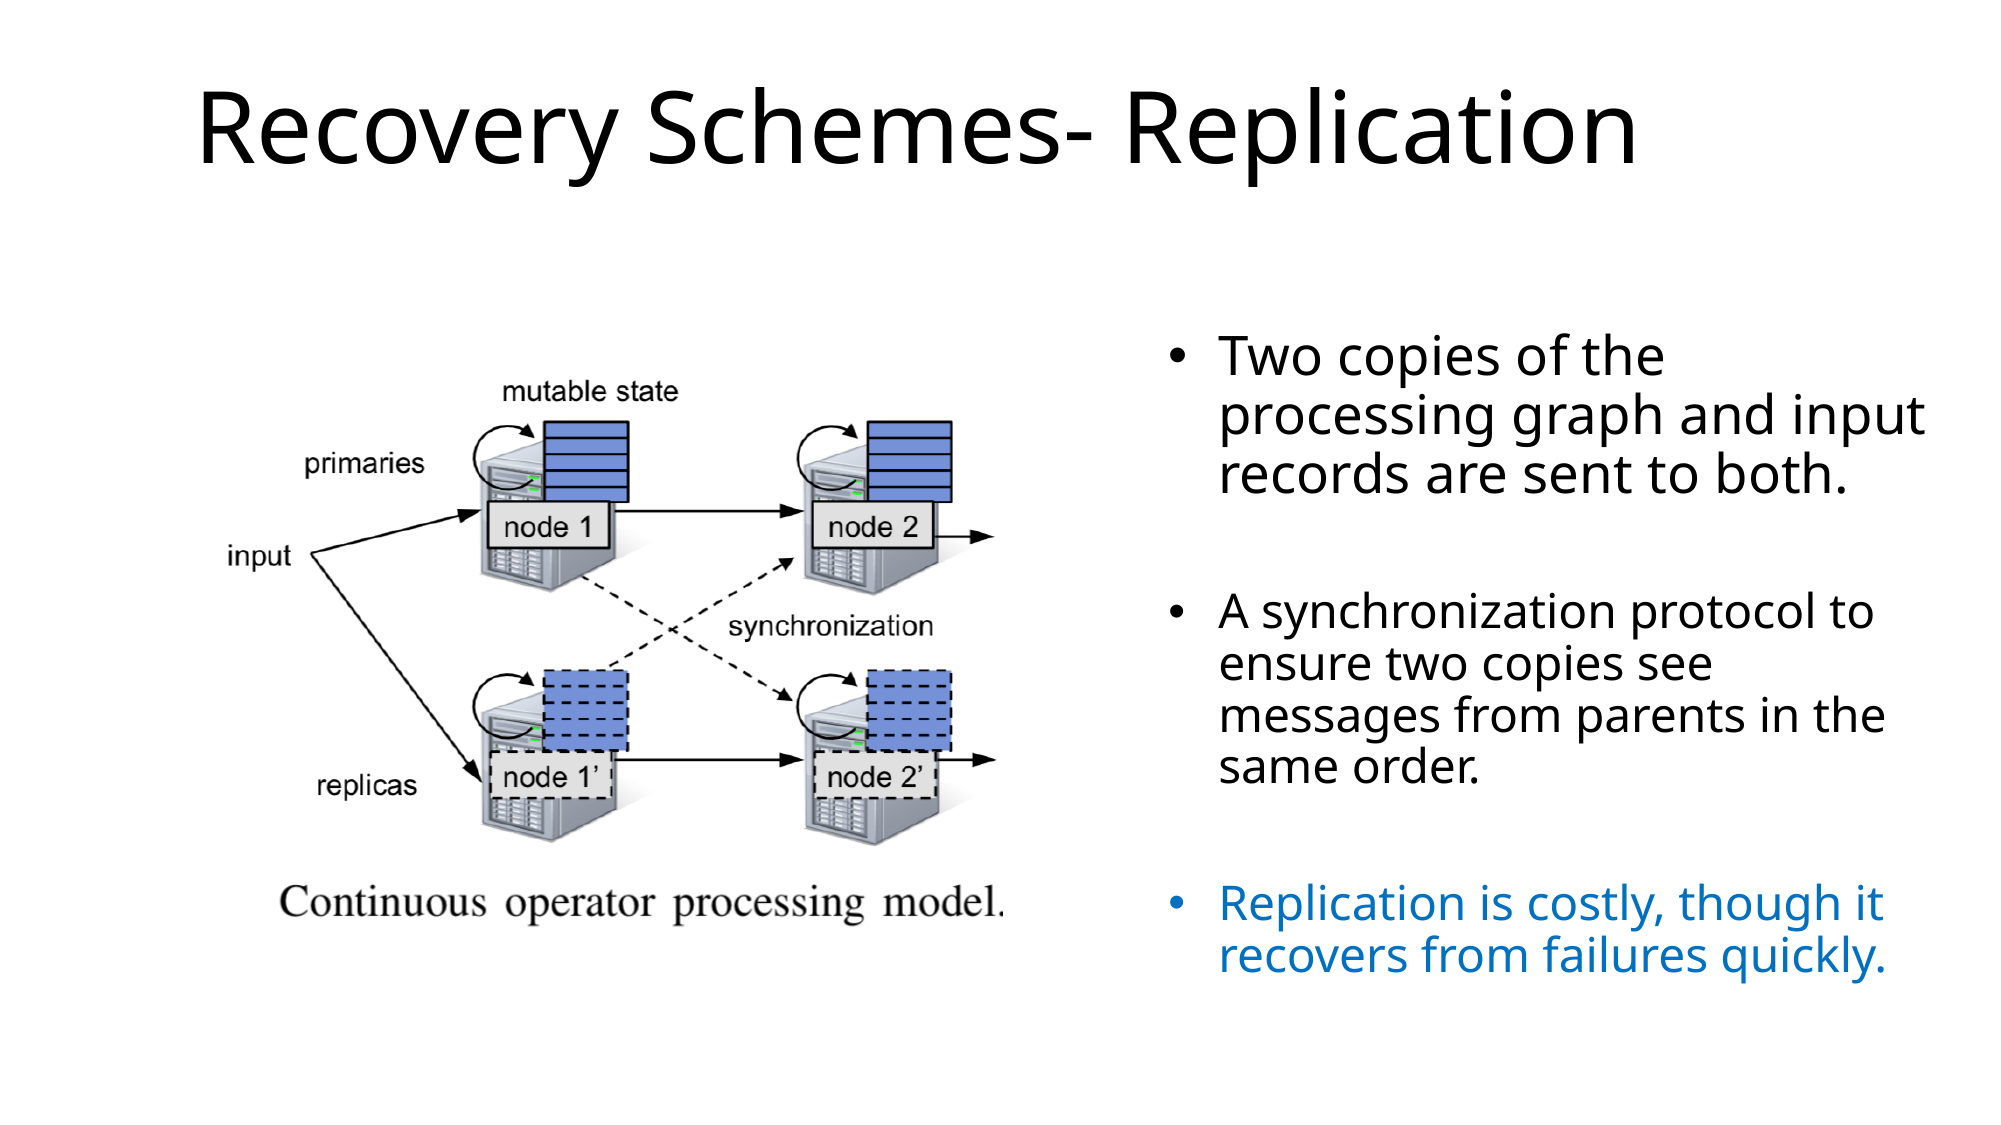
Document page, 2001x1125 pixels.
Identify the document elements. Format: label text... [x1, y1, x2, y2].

title Recovery Schemes- Replication [179, 28, 1904, 343]
picture [179, 342, 1148, 936]
subtitle Two copies of the processing graph and input records are sent to both. A synchronization protocol to ensure two copies see messages from parents in the same order. Replication is costly, though it recovers from failures quickly. [1153, 320, 1944, 1055]
